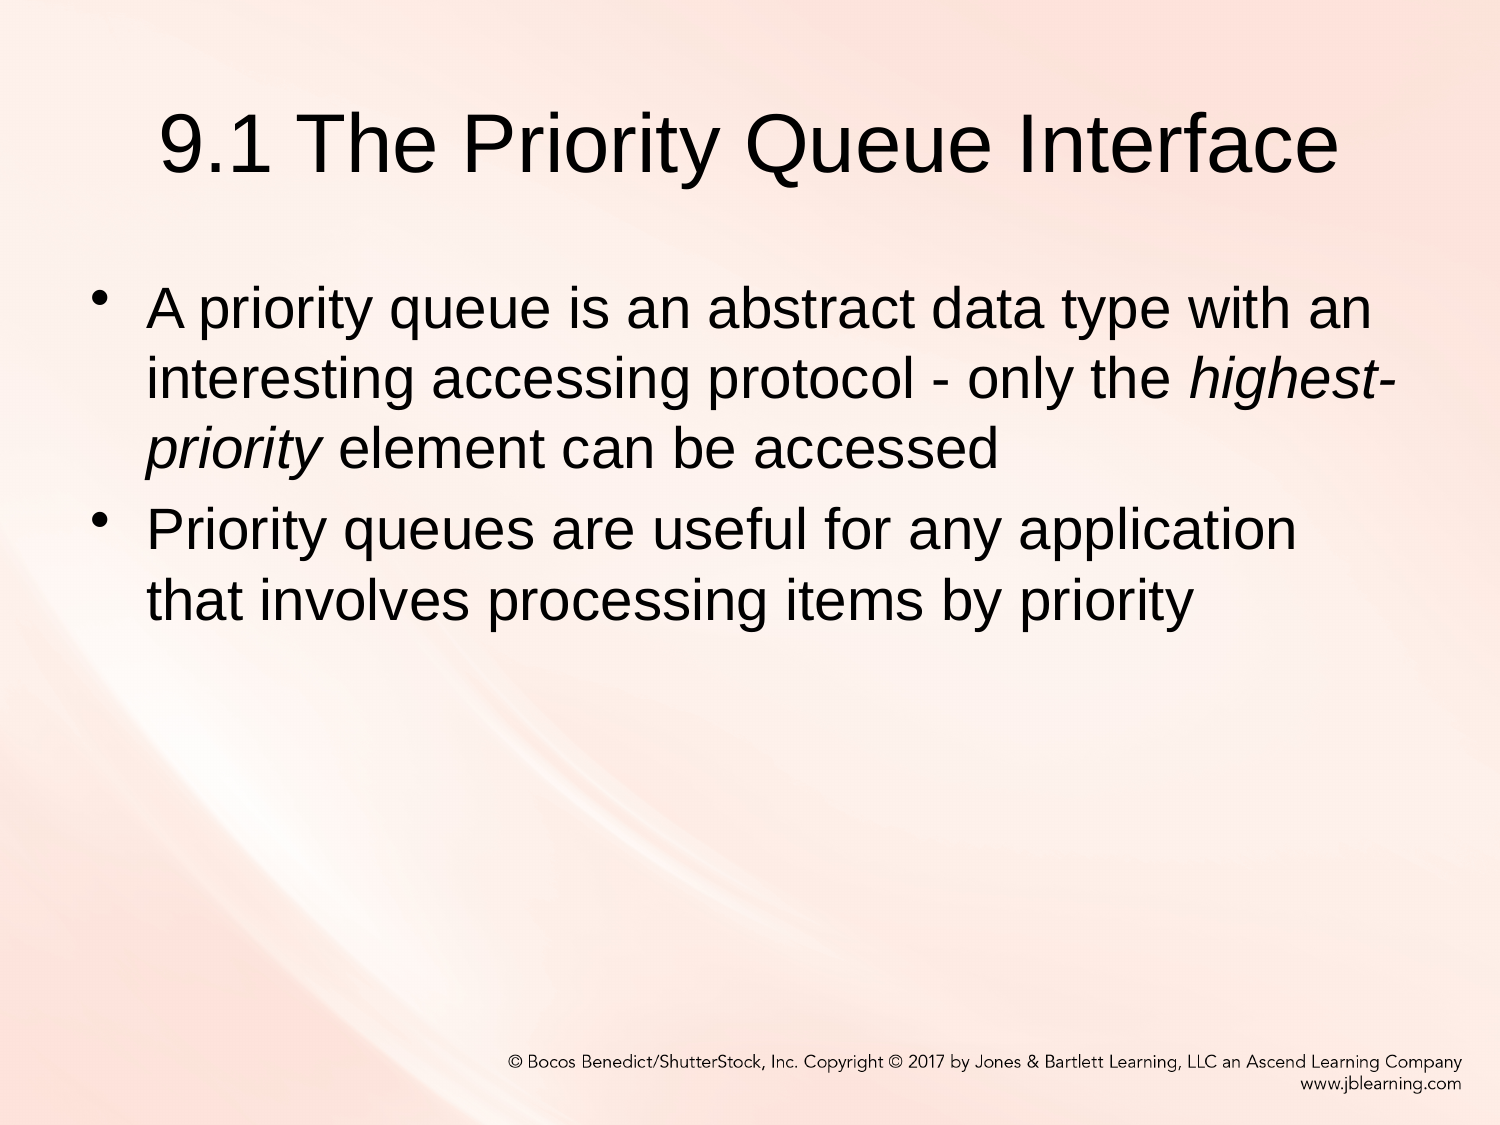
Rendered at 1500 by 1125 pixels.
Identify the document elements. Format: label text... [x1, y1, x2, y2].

list A priority queue is an abstract data type with an interesting accessing protocol - only the highest-priority element can be accessed Priority queues are useful for any application that involves processing items by priority [75, 262, 1425, 1005]
picture [0, 0, 1500, 1125]
title 9.1 The Priority Queue Interface [75, 45, 1425, 233]
